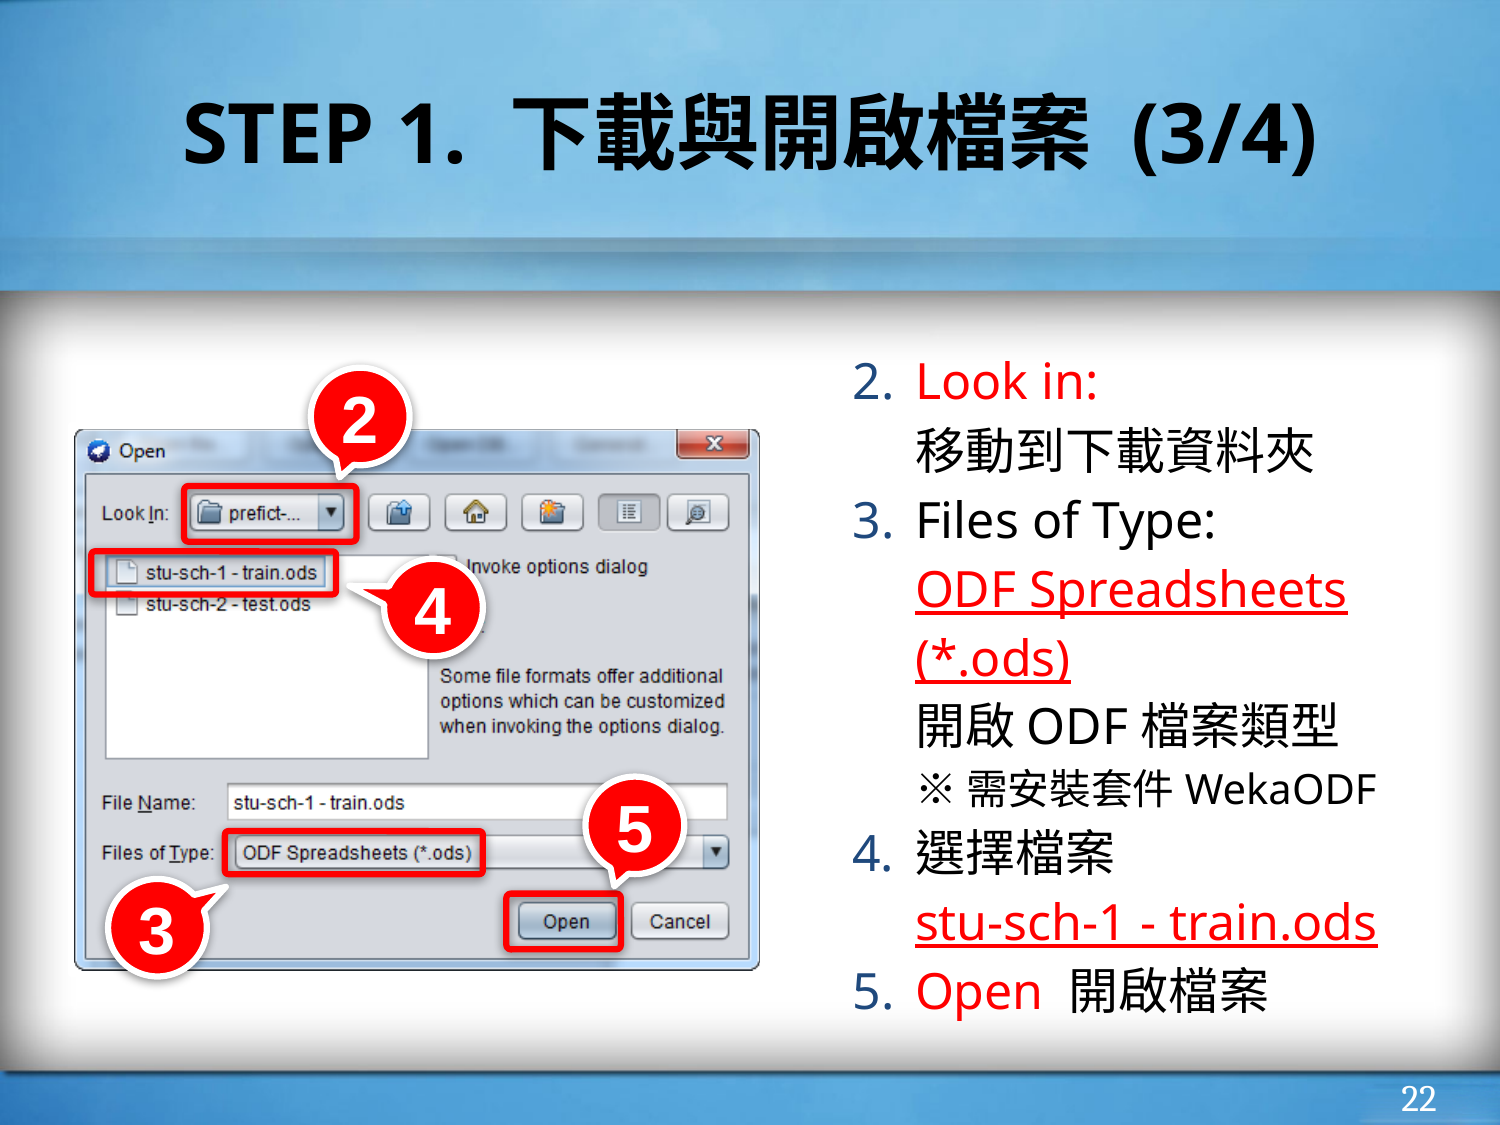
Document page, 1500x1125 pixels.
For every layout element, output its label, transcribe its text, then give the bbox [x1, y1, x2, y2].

text_box 2 [310, 367, 410, 426]
title STEP 1. 下載與開啟檔案 (3/4) [78, 27, 1422, 232]
picture [0, 0, 1500, 1125]
slide_number ‹#› [1350, 1074, 1488, 1118]
list Look in: 移動到下載資料夾 Files of Type: ODF Spreadsheets (*.ods) 開啟ODF檔案類型 ※ 需安裝套件WekaODF 選擇檔案 stu-sch-1 - train.ods Open 開啟檔案 [825, 293, 1432, 1067]
